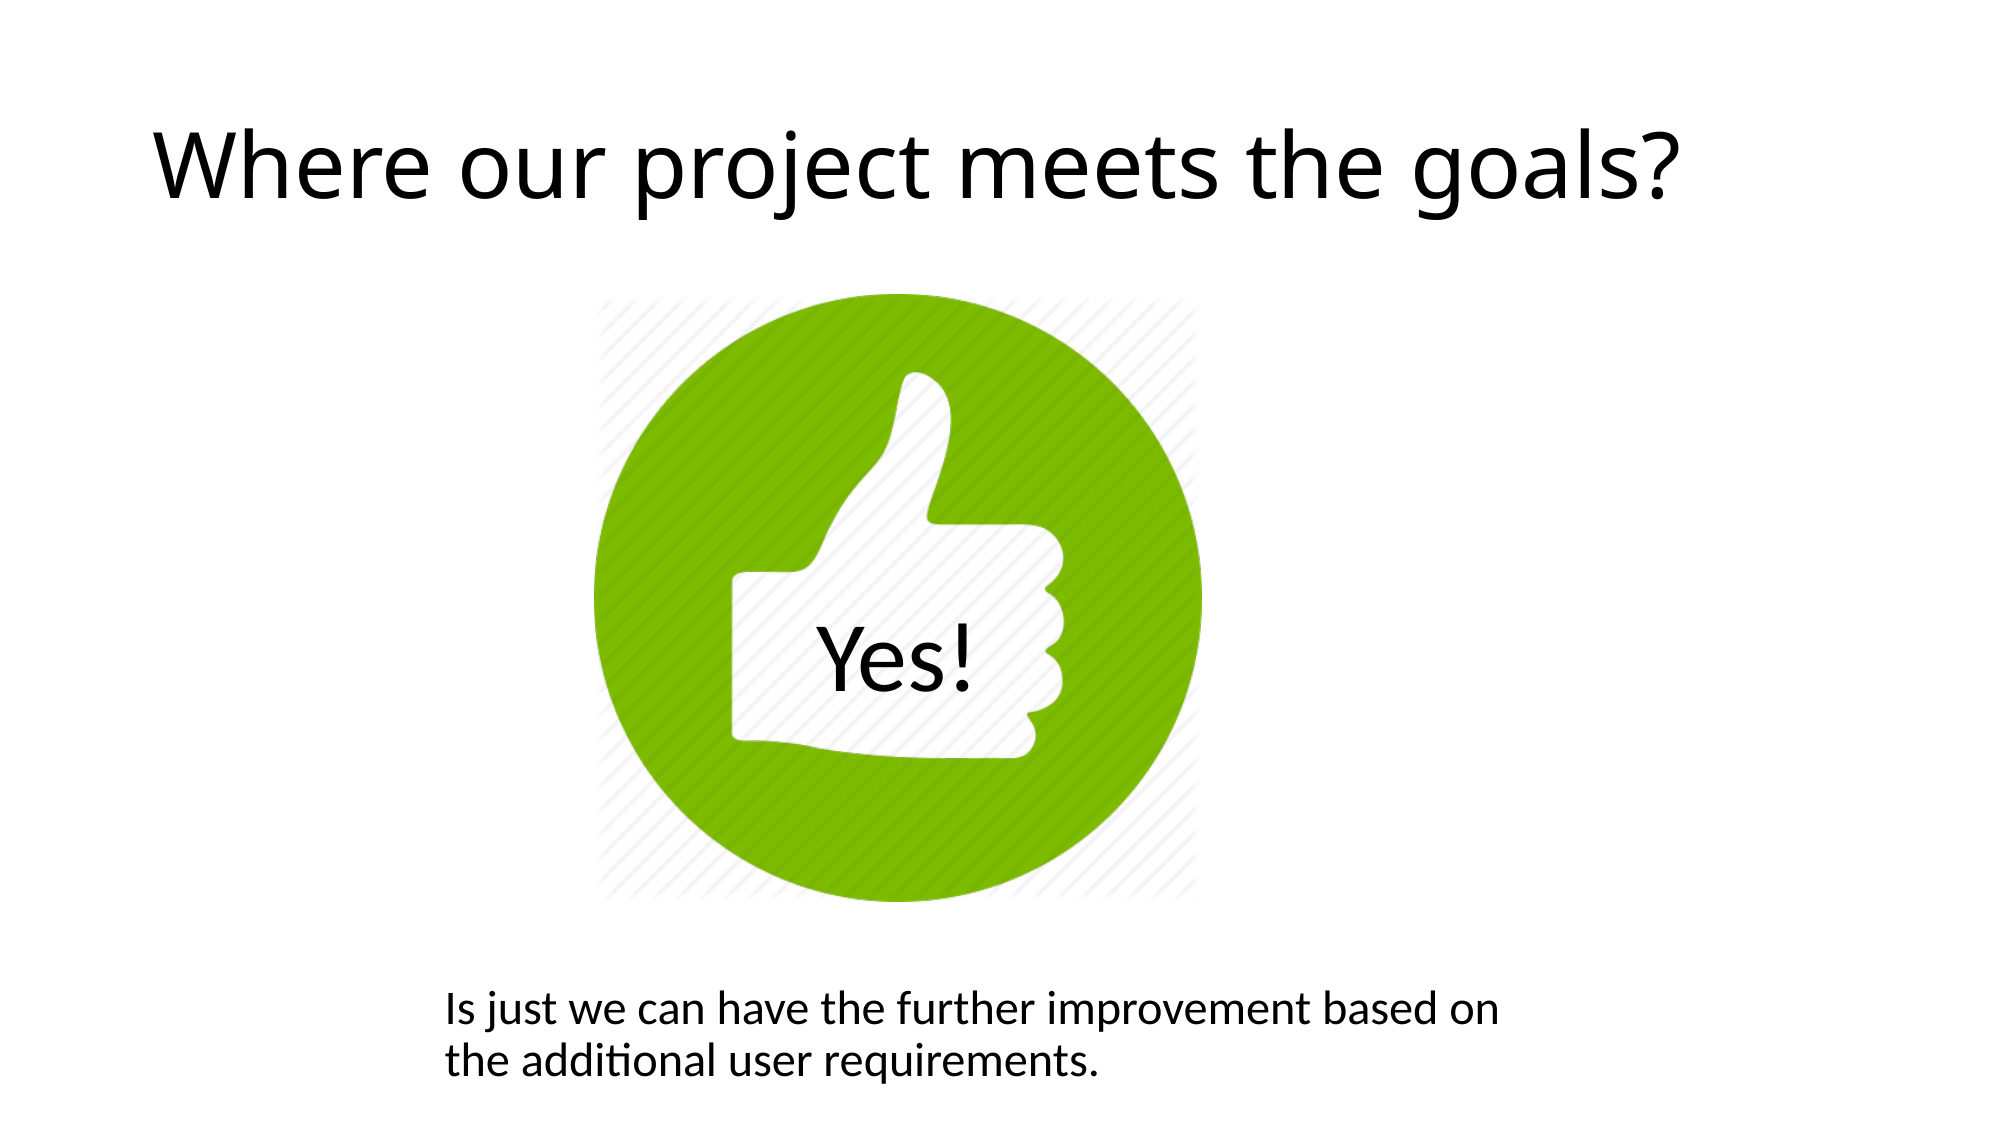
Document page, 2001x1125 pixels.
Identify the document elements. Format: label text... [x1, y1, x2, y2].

title Where our project meets the goals? [137, 59, 1863, 278]
text_box Is just we can have the further improvement based on the additional user requirements. [429, 975, 1571, 1096]
picture [594, 294, 1202, 902]
